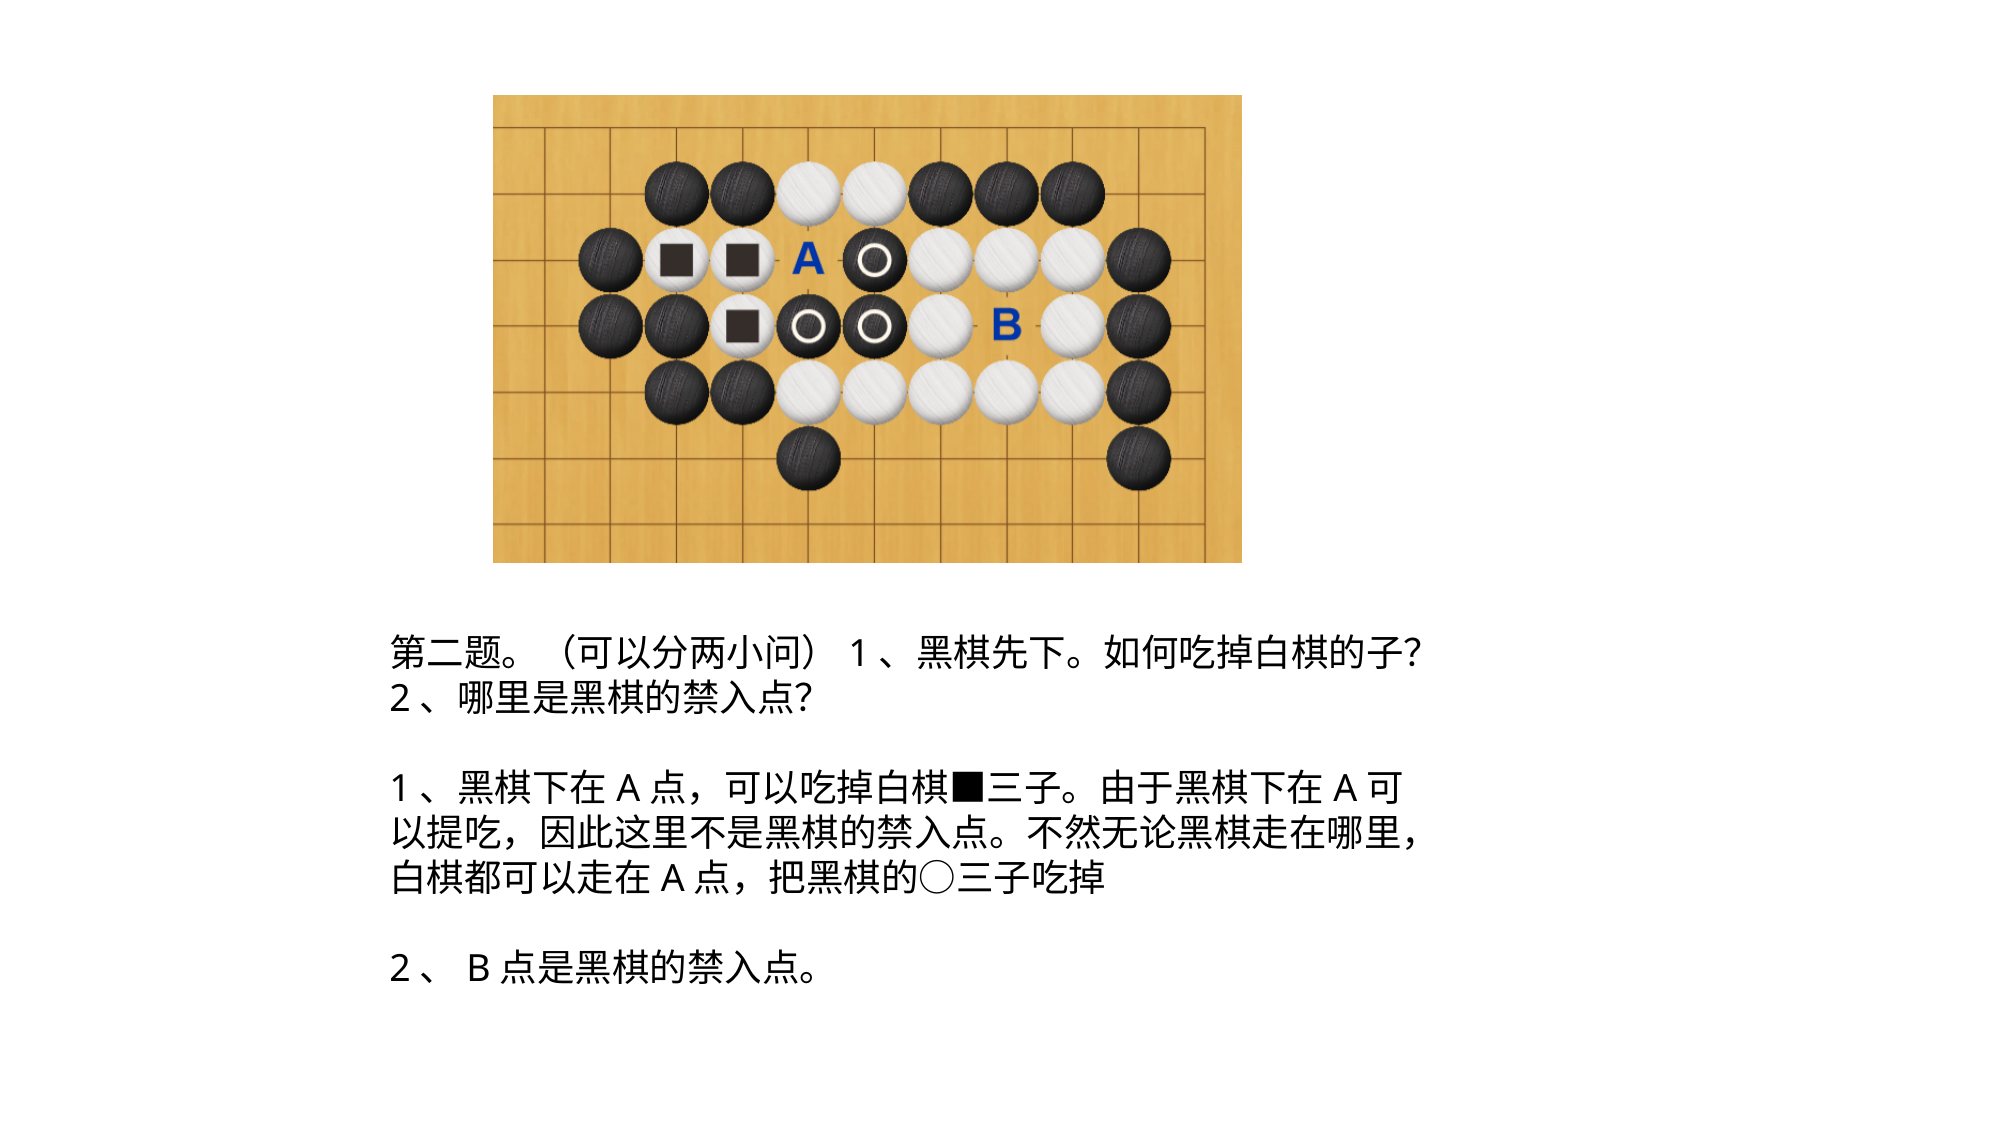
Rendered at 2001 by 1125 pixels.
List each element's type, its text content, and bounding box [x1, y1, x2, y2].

picture [493, 95, 1242, 563]
text_box 第二题。（可以分两小问）1、黑棋先下。如何吃掉白棋的子？ 2、哪里是黑棋的禁入点？ 1、黑棋下在A点，可以吃掉白棋■三子。由于黑棋下在A可以提吃，因此这里不是黑棋的禁入点。不然无论黑棋走在哪里，白棋都可以走在A点，把黑棋的○三子吃掉 2、B点是黑棋的禁入点。 [374, 621, 1431, 1086]
